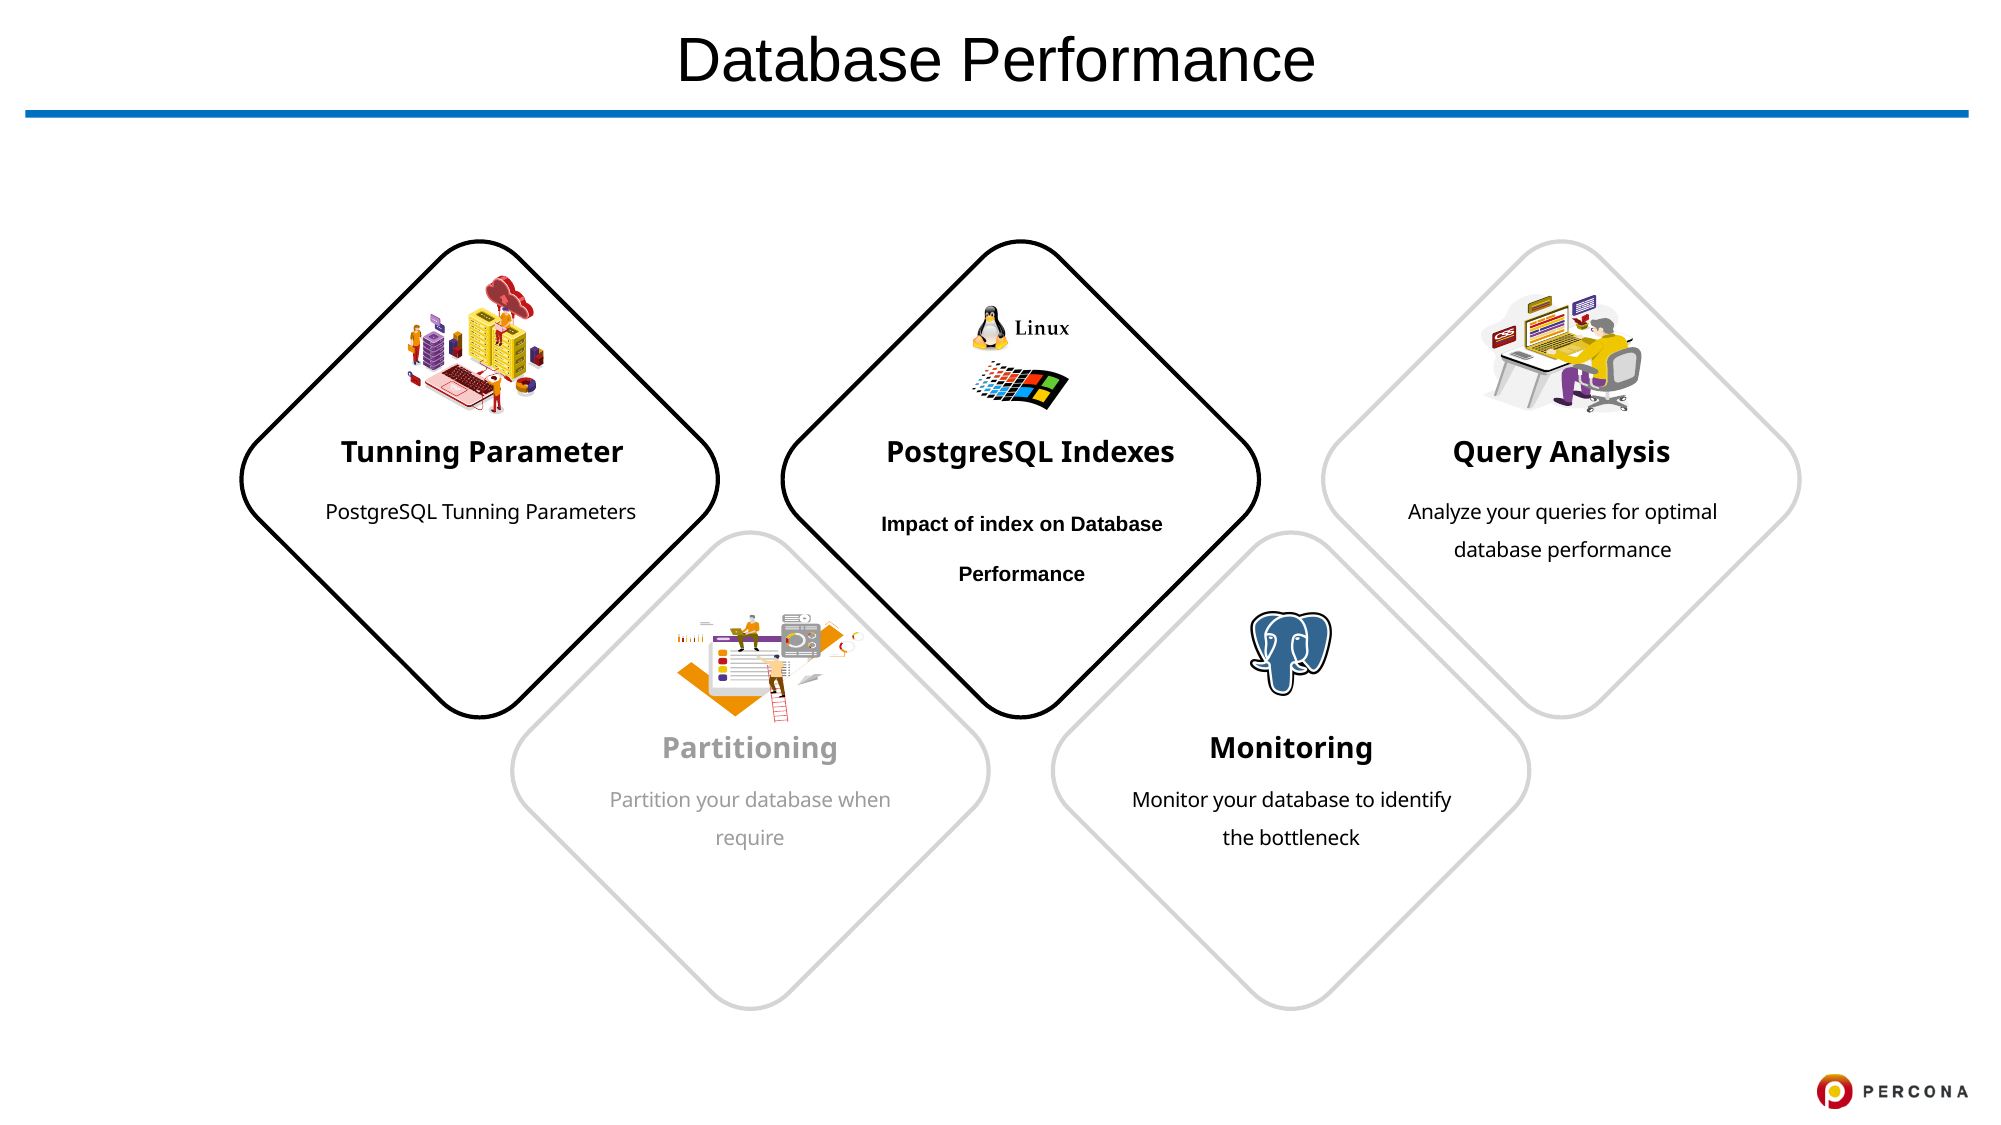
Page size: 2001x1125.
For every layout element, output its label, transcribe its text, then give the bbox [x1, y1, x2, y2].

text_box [236, 236, 1805, 1015]
picture [1799, 1059, 2000, 1122]
title Database Performance [25, 22, 1969, 101]
